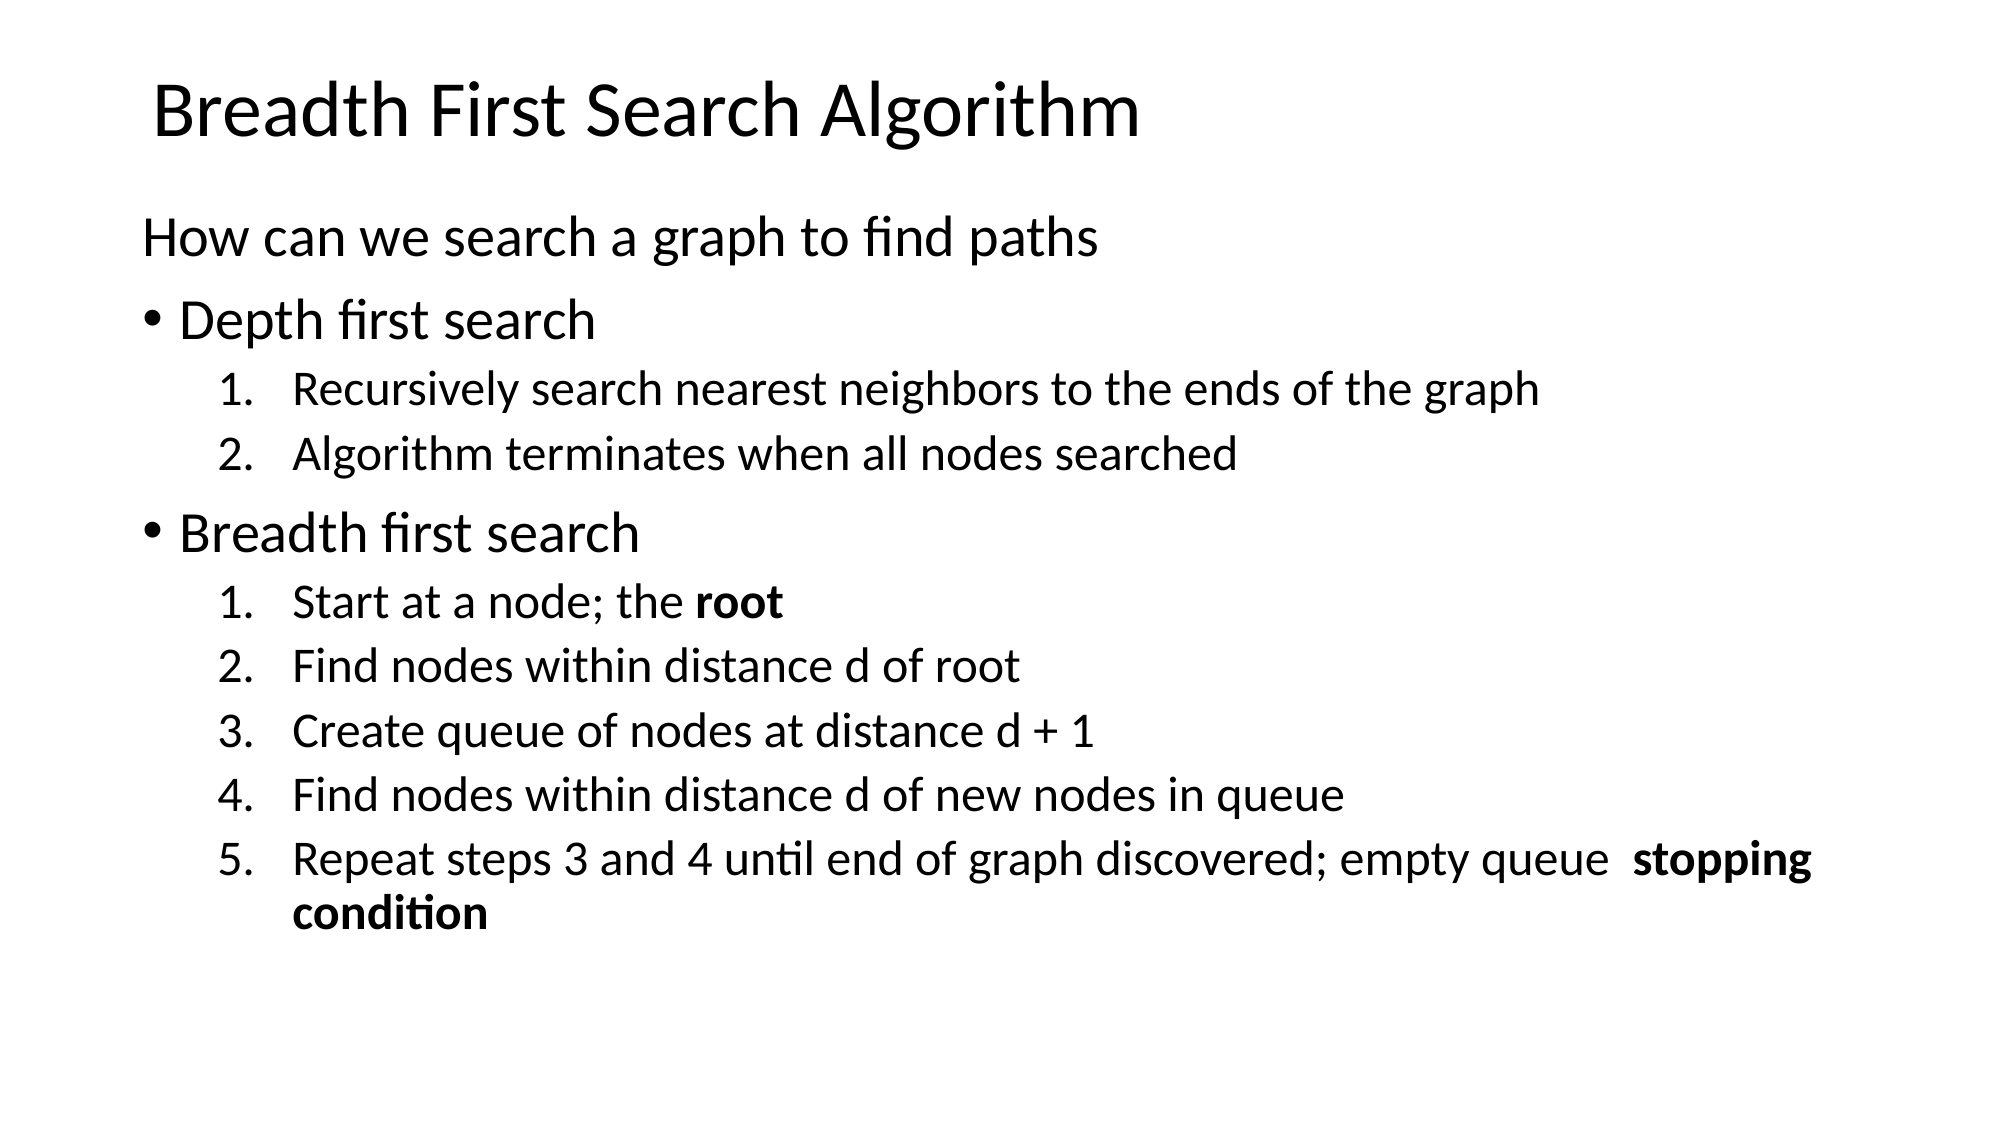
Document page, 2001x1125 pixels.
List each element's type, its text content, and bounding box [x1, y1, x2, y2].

title Breadth First Search Algorithm [137, 59, 1863, 162]
